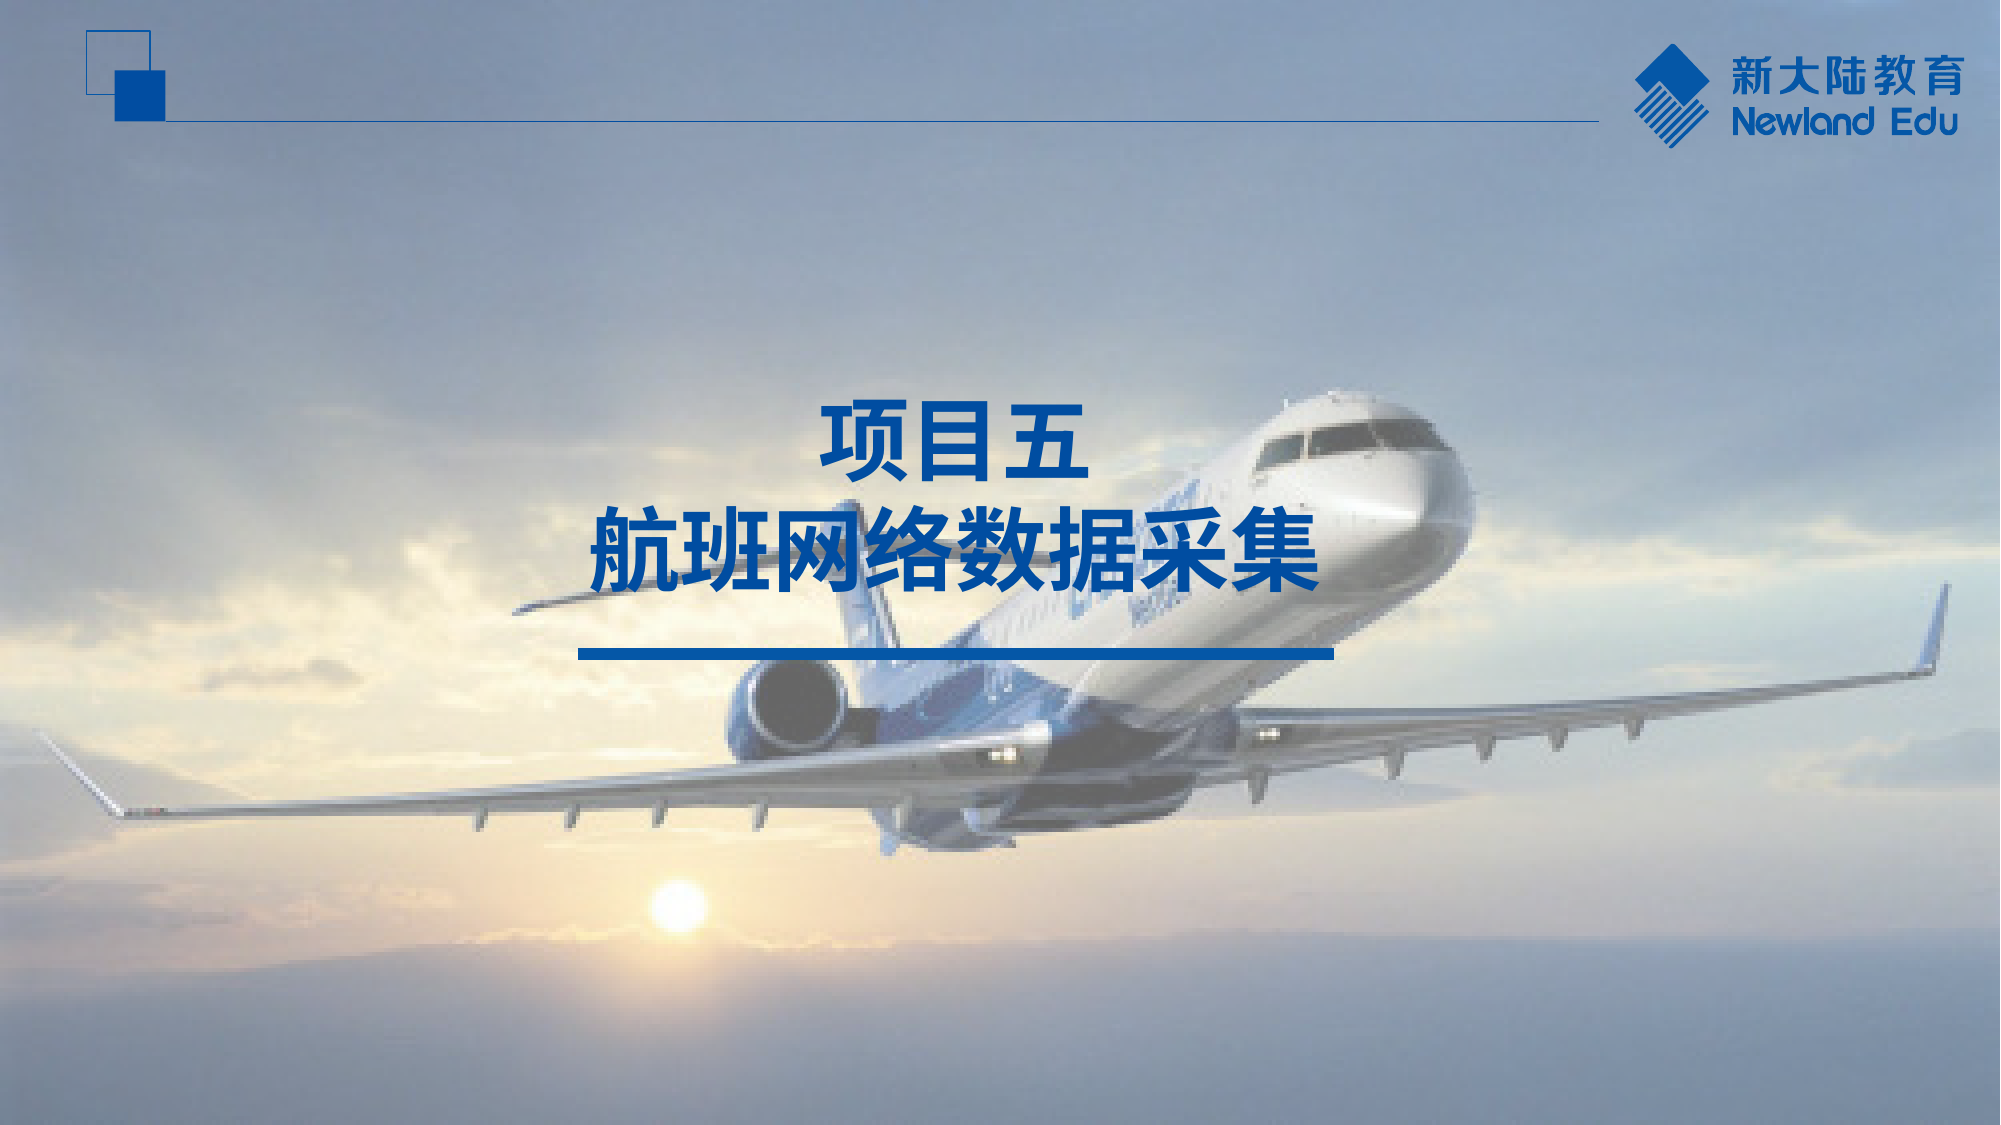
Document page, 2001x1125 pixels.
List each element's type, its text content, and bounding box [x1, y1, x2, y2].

text_box 项目五 航班网络数据采集 [184, 375, 1727, 611]
